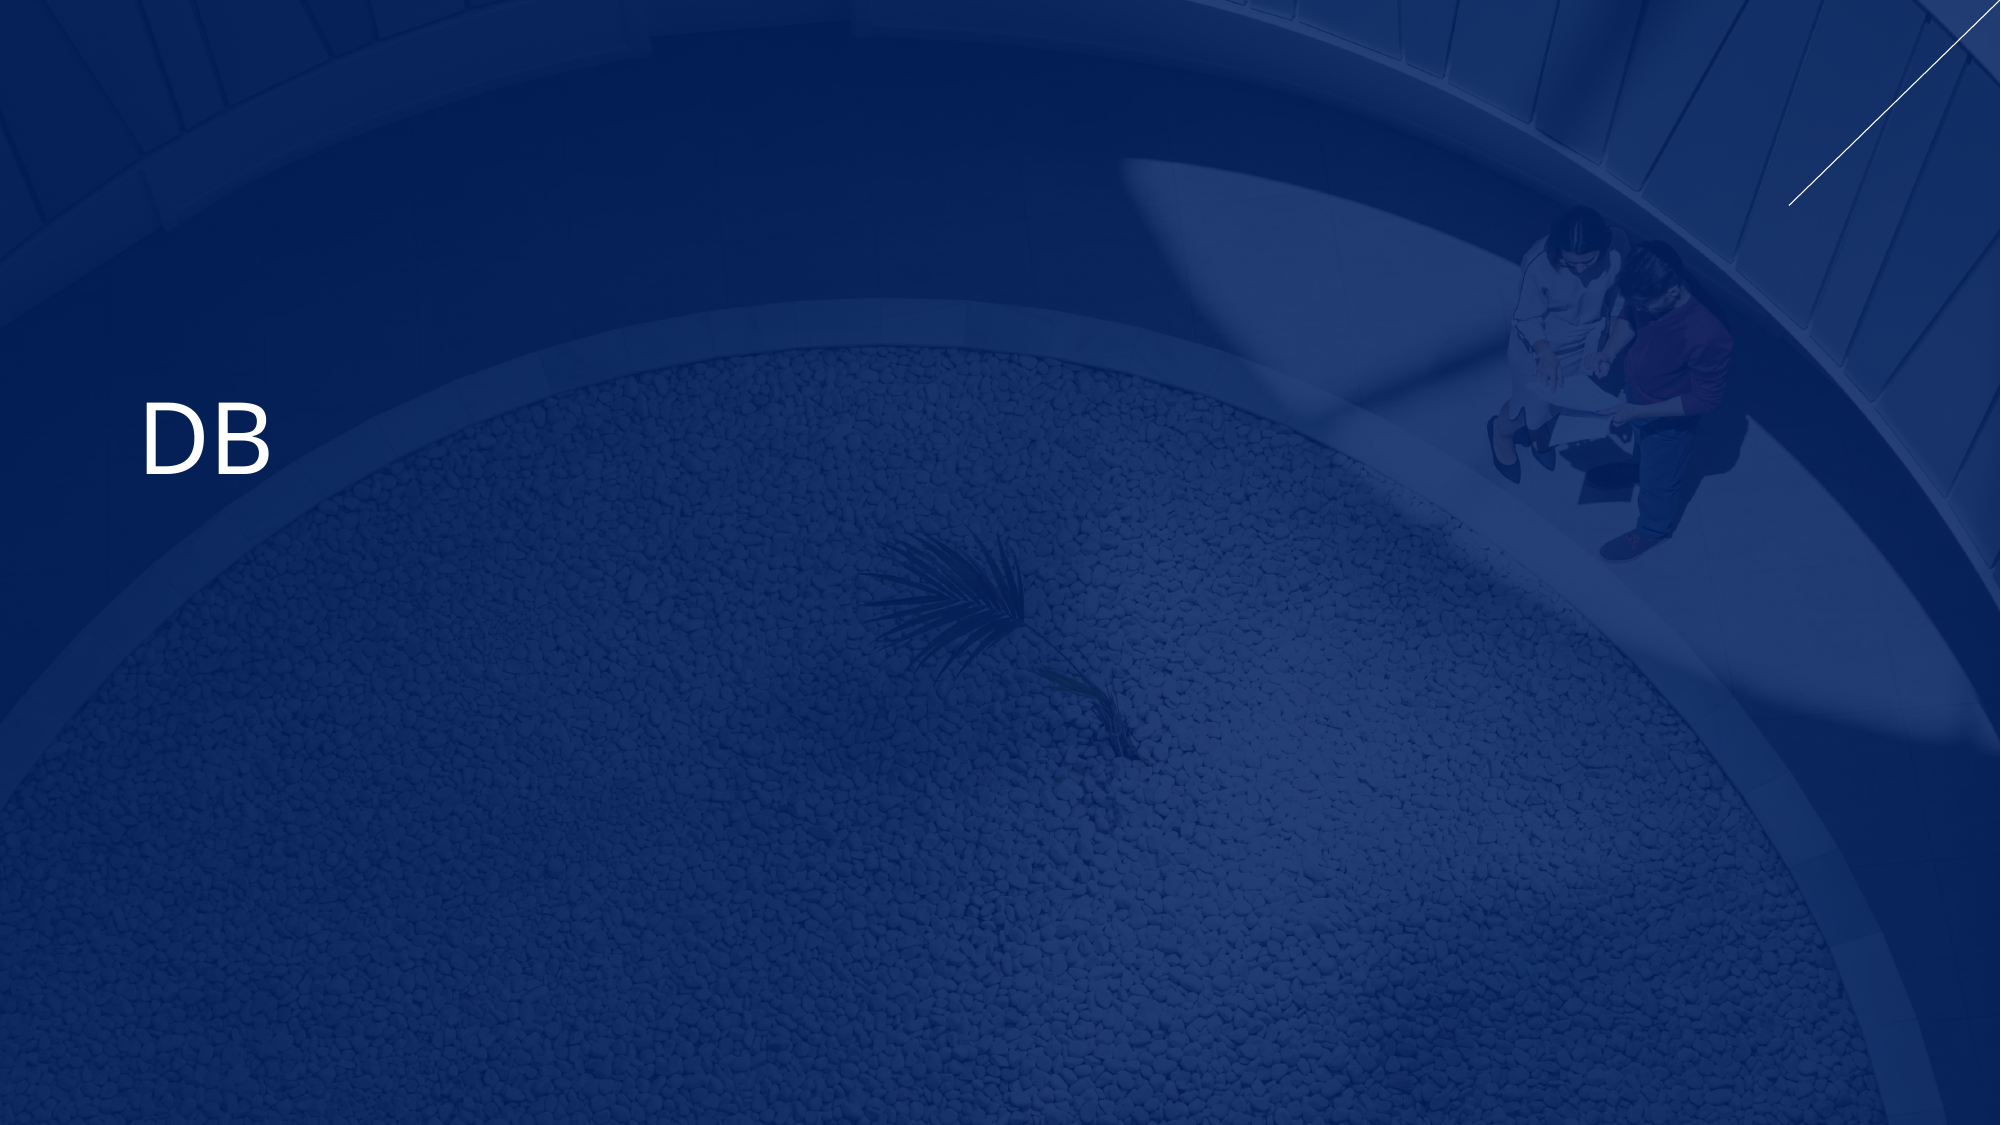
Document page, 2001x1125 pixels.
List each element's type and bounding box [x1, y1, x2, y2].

picture [0, 0, 2000, 1125]
text_box [1788, 0, 2000, 206]
